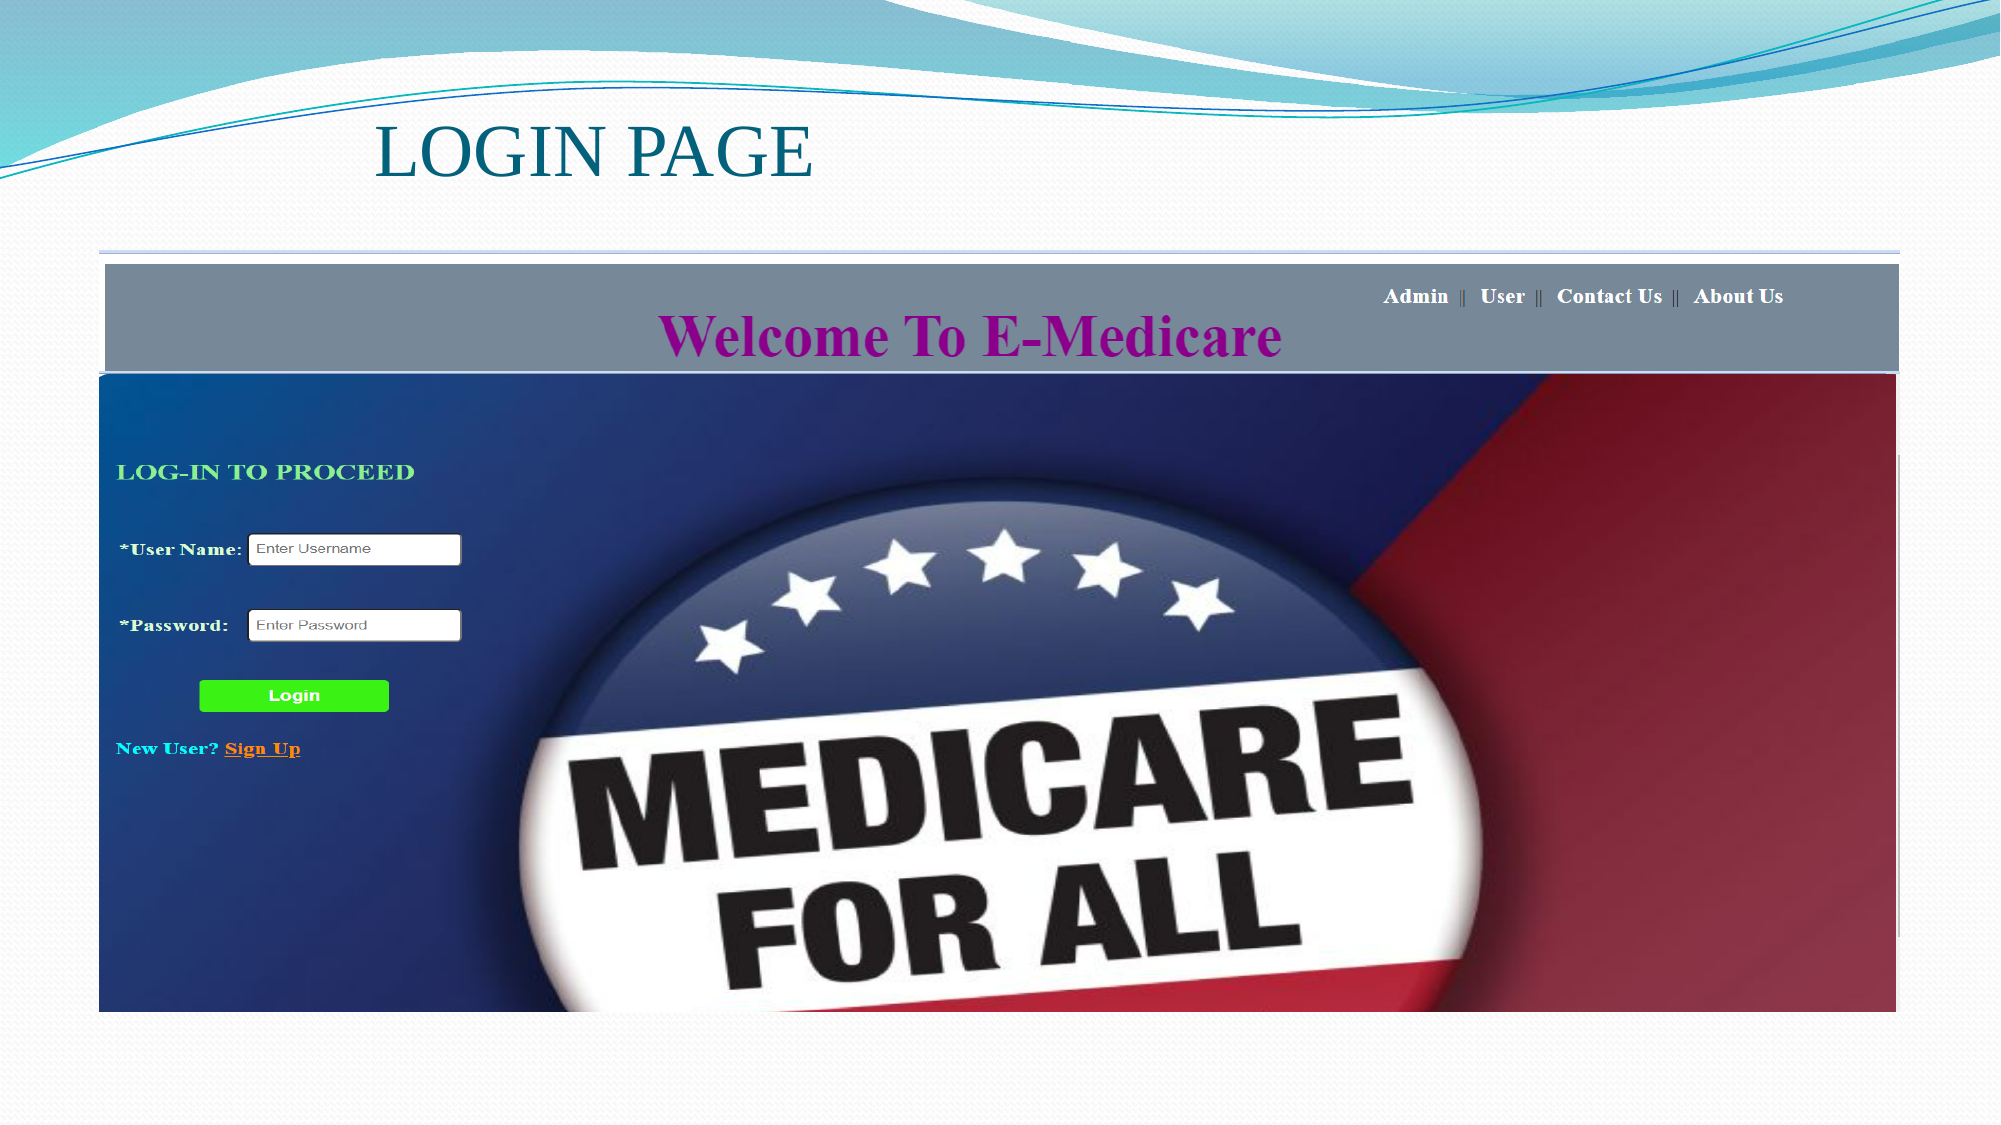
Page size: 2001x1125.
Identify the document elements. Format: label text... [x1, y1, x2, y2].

picture [99, 371, 1901, 1012]
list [99, 250, 1901, 370]
title LOGIN PAGE [0, 54, 1495, 192]
